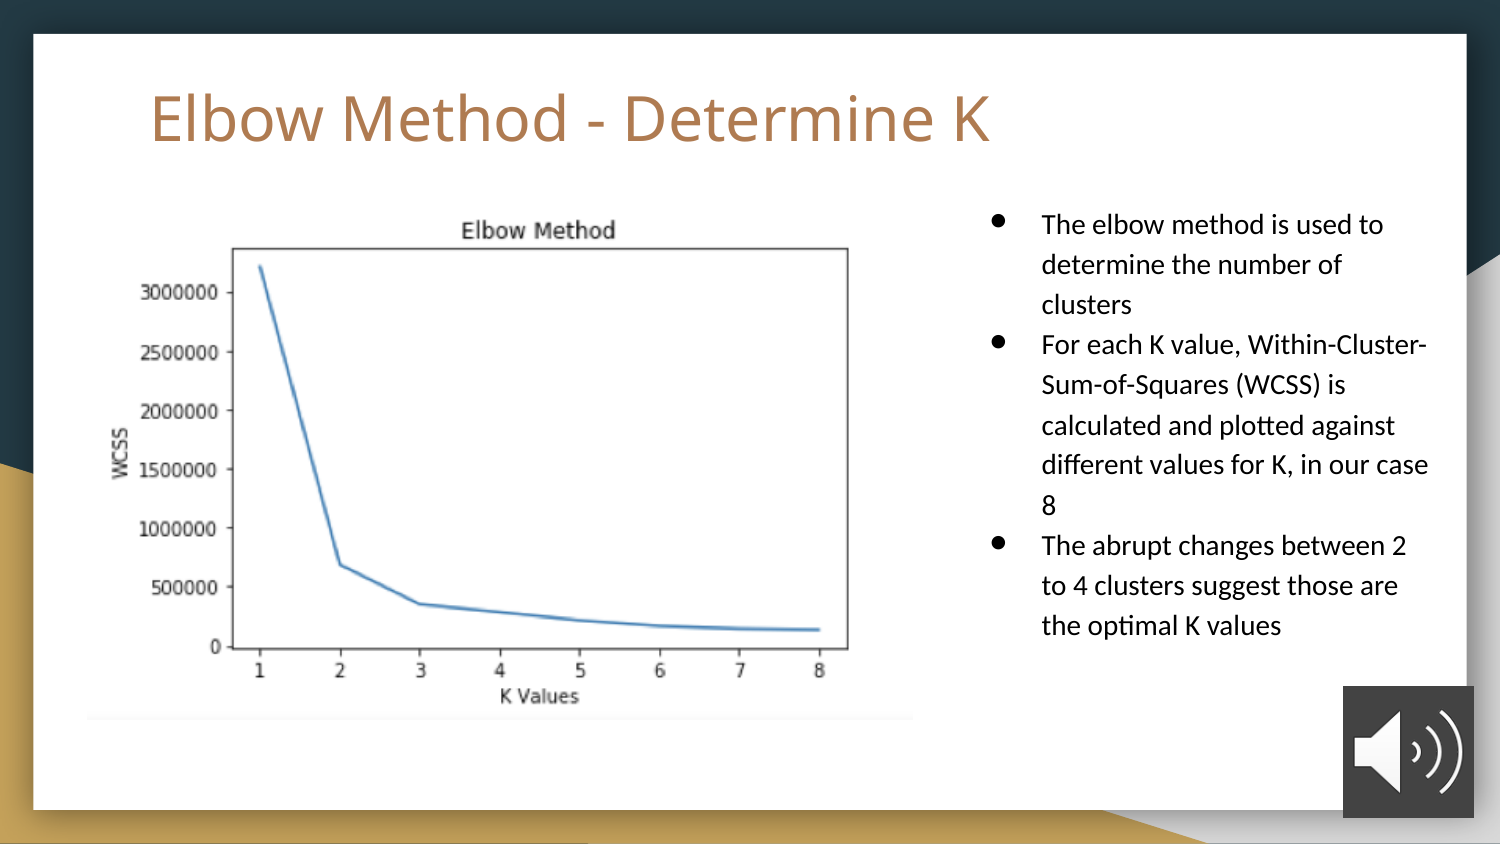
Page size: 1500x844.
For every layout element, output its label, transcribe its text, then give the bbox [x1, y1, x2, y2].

title Elbow Method - Determine K [134, 63, 1366, 221]
list The elbow method is used to determine the number of clusters For each K value, Within-Cluster-Sum-of-Squares (WCSS) is calculated and plotted against different values for K, in our case 8 The abrupt changes between 2 to 4 clusters suggest those are the optimal K values [951, 184, 1449, 750]
picture [86, 184, 913, 720]
picture [1341, 685, 1476, 819]
